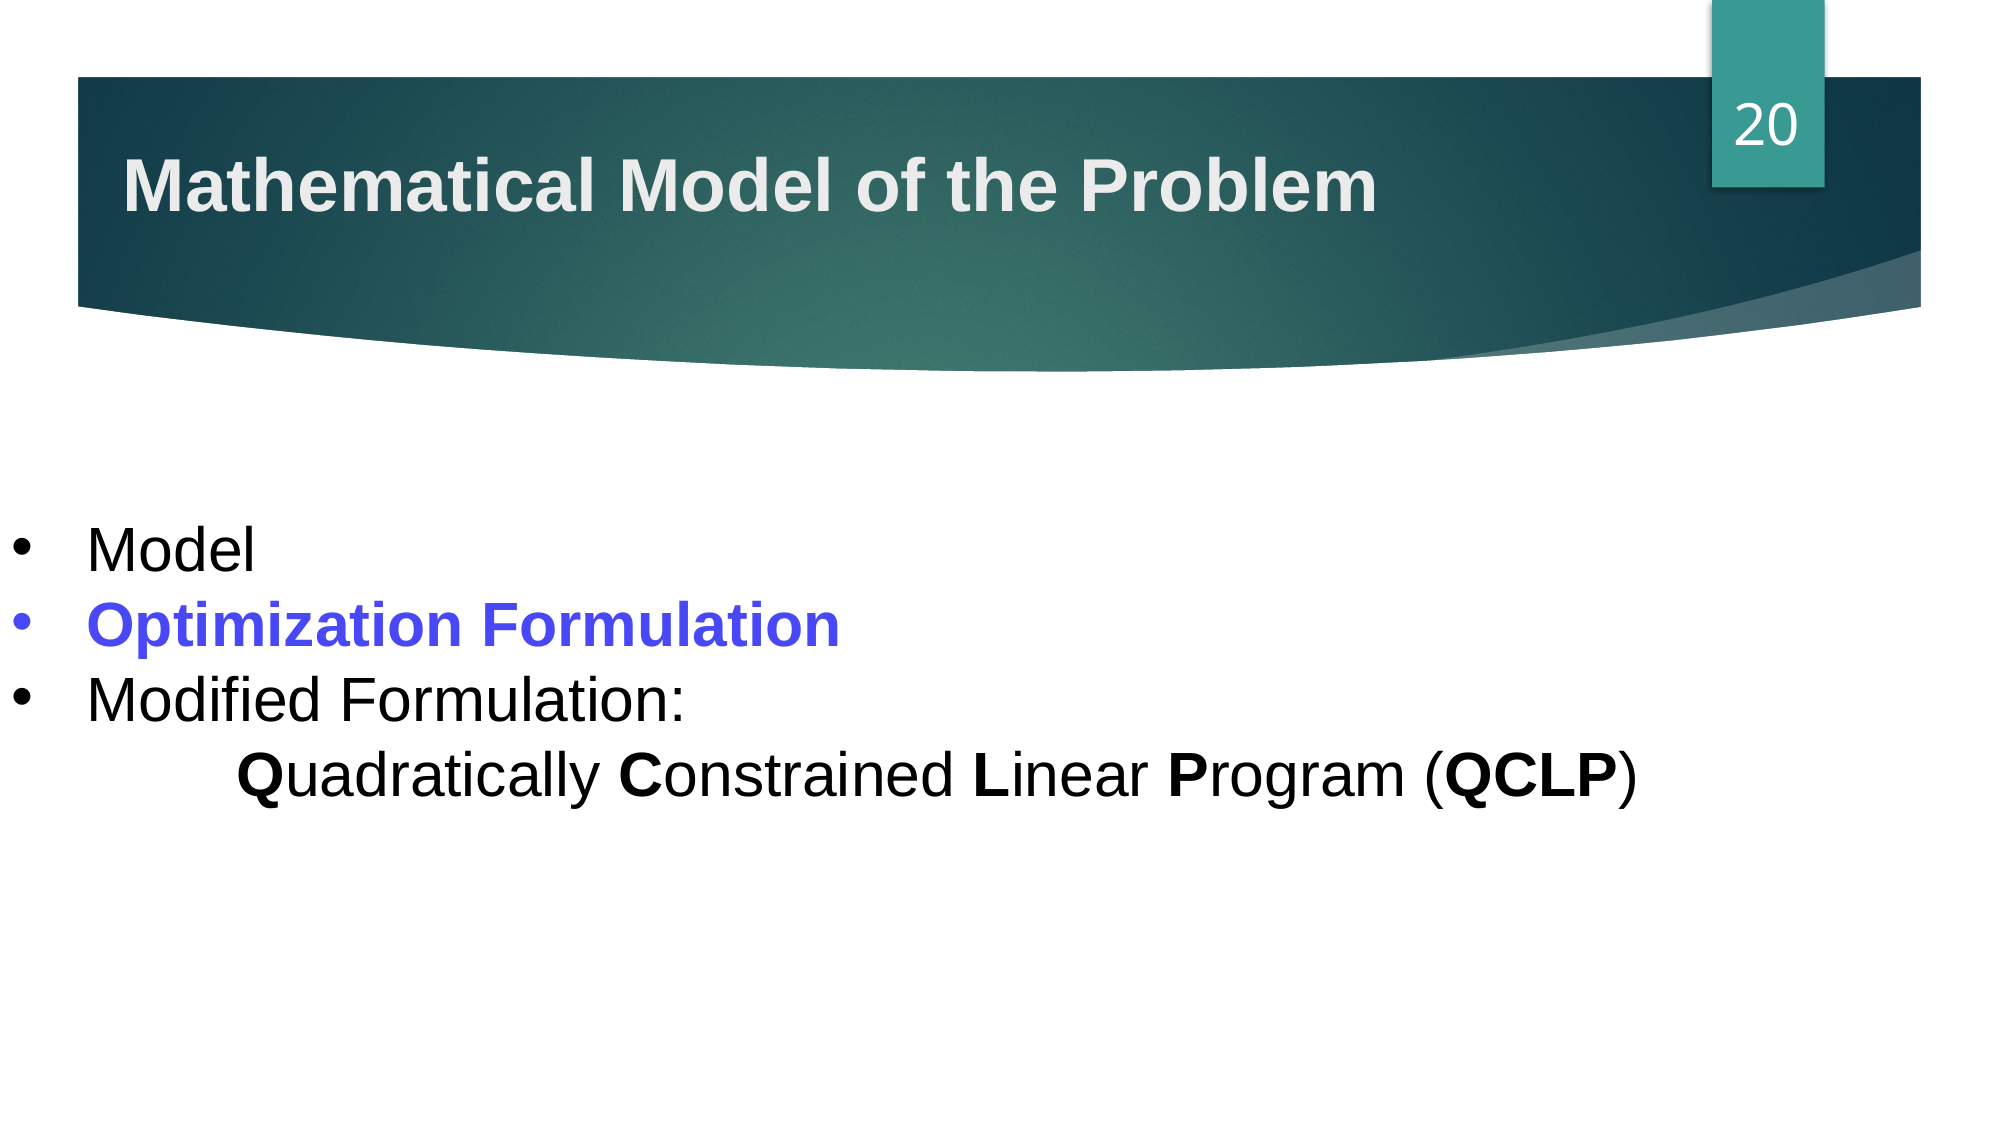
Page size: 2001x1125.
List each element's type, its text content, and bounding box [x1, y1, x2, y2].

title Mathematical Model of the Problem [107, 123, 1556, 239]
slide_number 20 [1698, 48, 1836, 175]
text_box Model Optimization Formulation Modified Formulation: Quadratically Constrained Linear Program (QCLP) [0, 501, 2000, 816]
